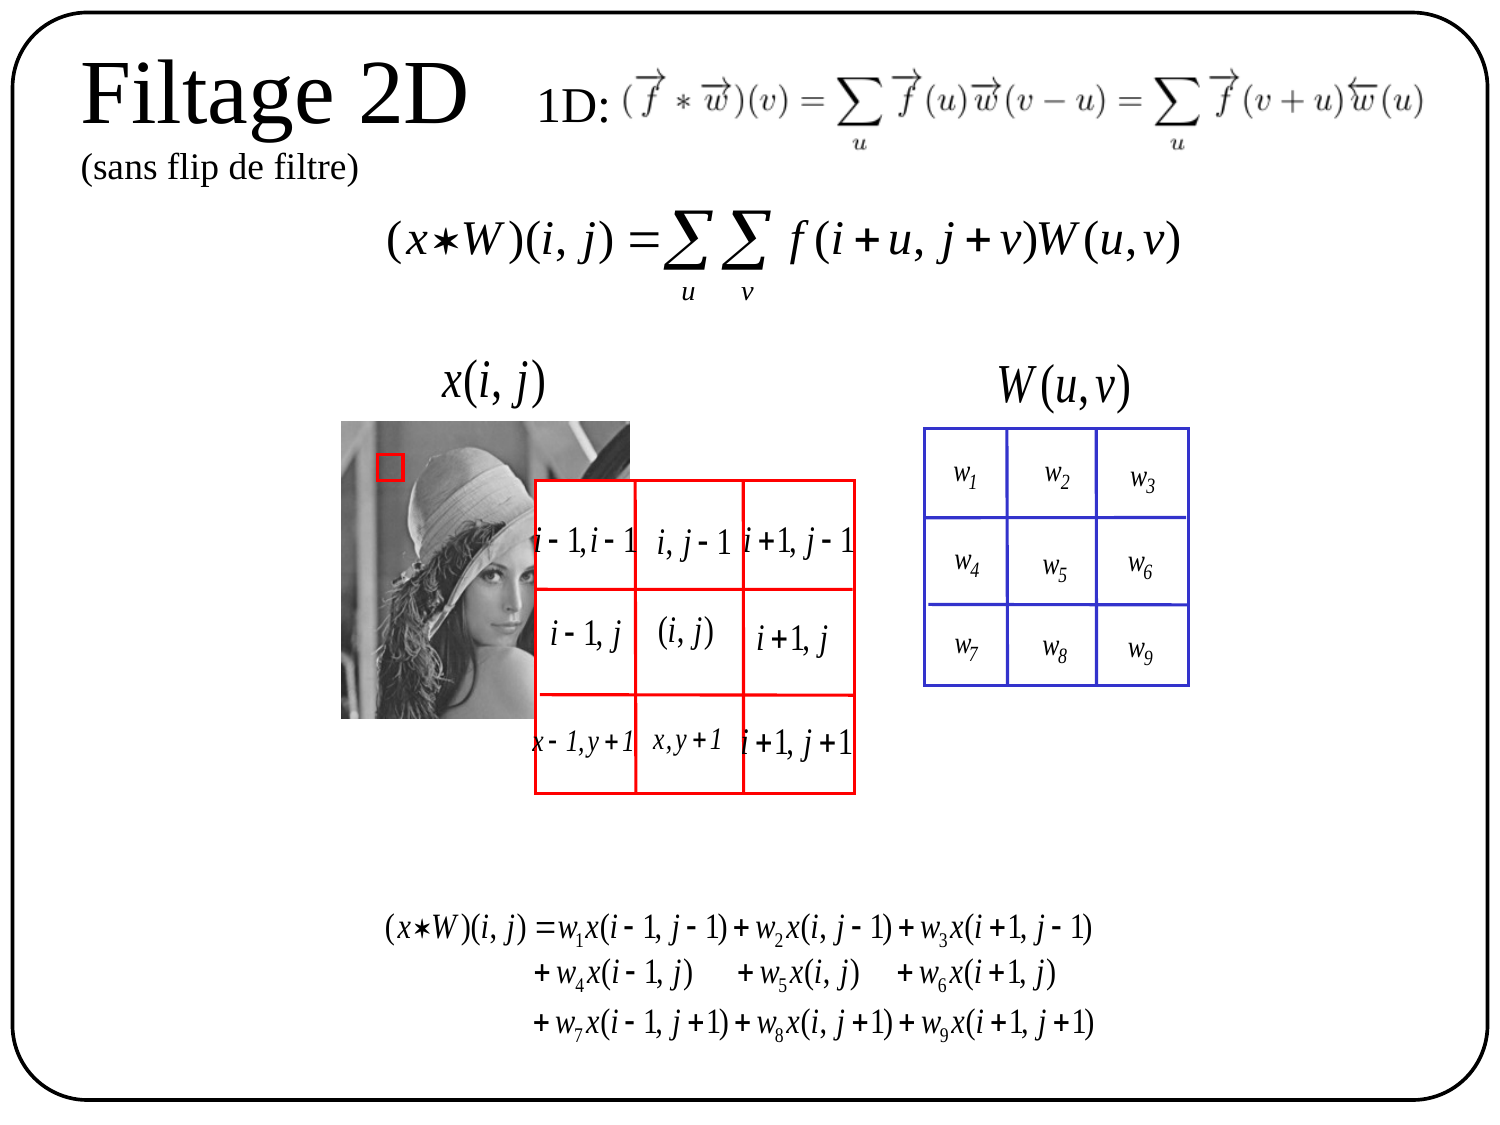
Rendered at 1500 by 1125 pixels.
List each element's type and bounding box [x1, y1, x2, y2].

title [65, 15, 1341, 204]
text_box [521, 64, 609, 140]
text_box [380, 902, 1101, 1052]
text_box [379, 169, 1189, 311]
picture [609, 58, 1433, 162]
text_box [341, 347, 1189, 794]
